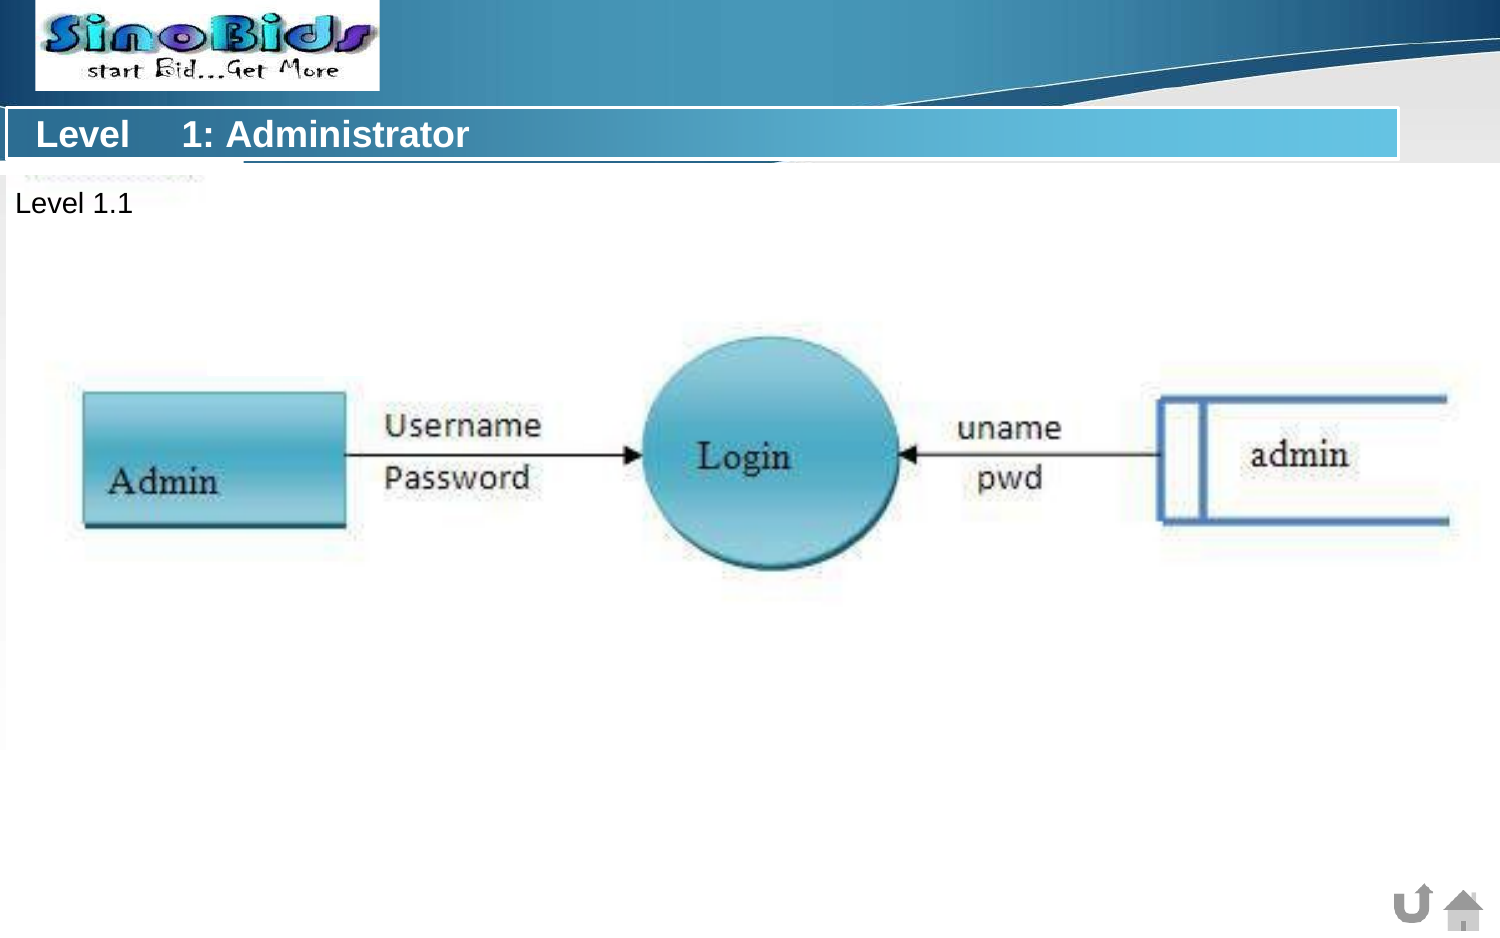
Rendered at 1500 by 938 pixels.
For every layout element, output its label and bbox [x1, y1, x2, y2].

text_box [0, 160, 1500, 938]
text_box [4, 105, 1401, 158]
picture [0, 0, 1500, 160]
text_box [35, 0, 380, 91]
